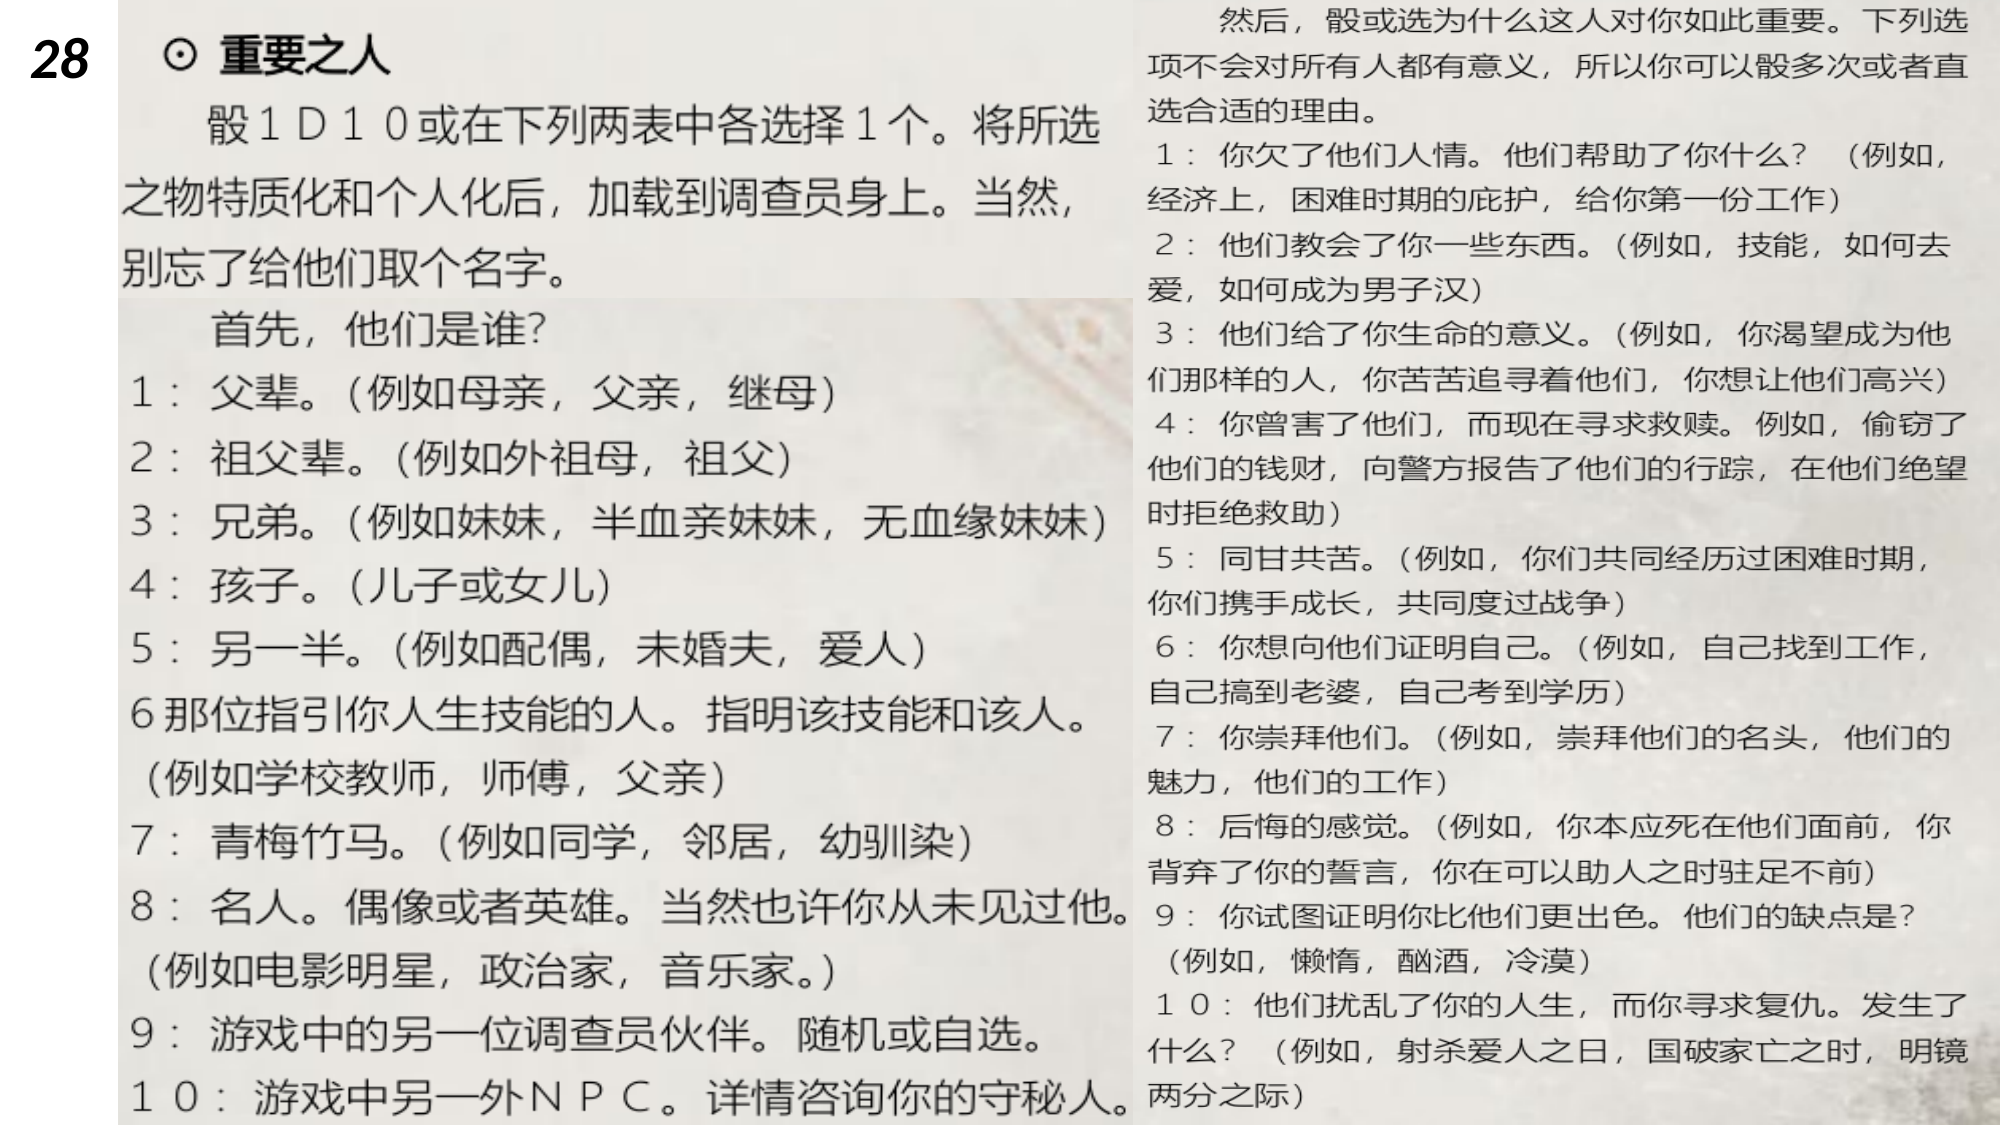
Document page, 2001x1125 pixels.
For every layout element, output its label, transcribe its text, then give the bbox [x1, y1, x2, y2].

picture [118, 0, 2000, 1125]
text_box 28 [14, 12, 118, 98]
